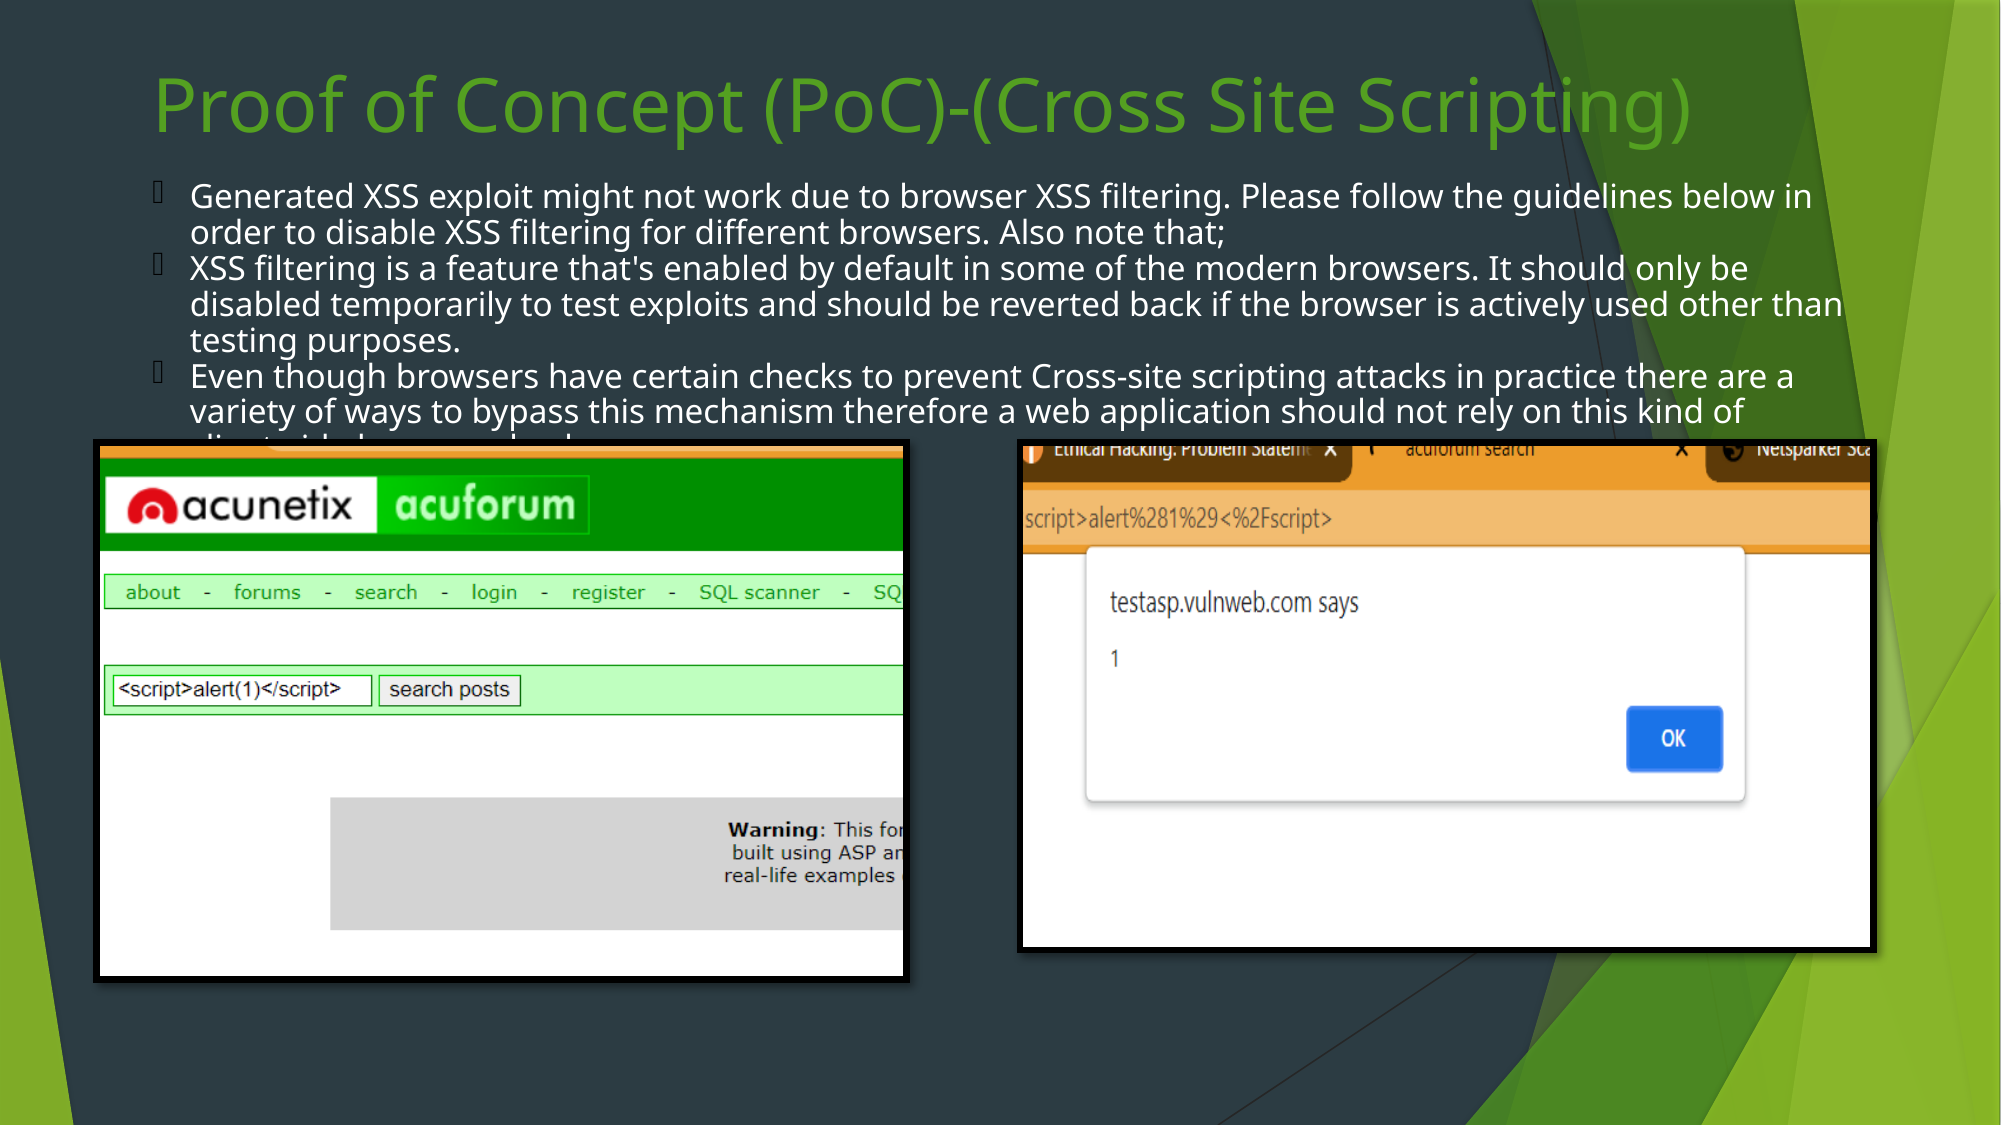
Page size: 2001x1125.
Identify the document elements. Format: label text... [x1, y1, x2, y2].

list Generated XSS exploit might not work due to browser XSS filtering. Please follow the guidelines below in order to disable XSS filtering for different browsers. Also note that; XSS filtering is a feature that's enabled by default in some of the modern browsers. It should only be disabled temporarily to test exploits and should be reverted back if the browser is actively used other than testing purposes. Even though browsers have certain checks to prevent Cross-site scripting attacks in practice there are a variety of ways to bypass this mechanism therefore a web application should not rely on this kind of client-side browser checks. [137, 172, 1863, 887]
picture [98, 444, 904, 977]
title Proof of Concept (PoC)-(Cross Site Scripting) [137, 0, 1863, 172]
picture [1022, 444, 1871, 948]
